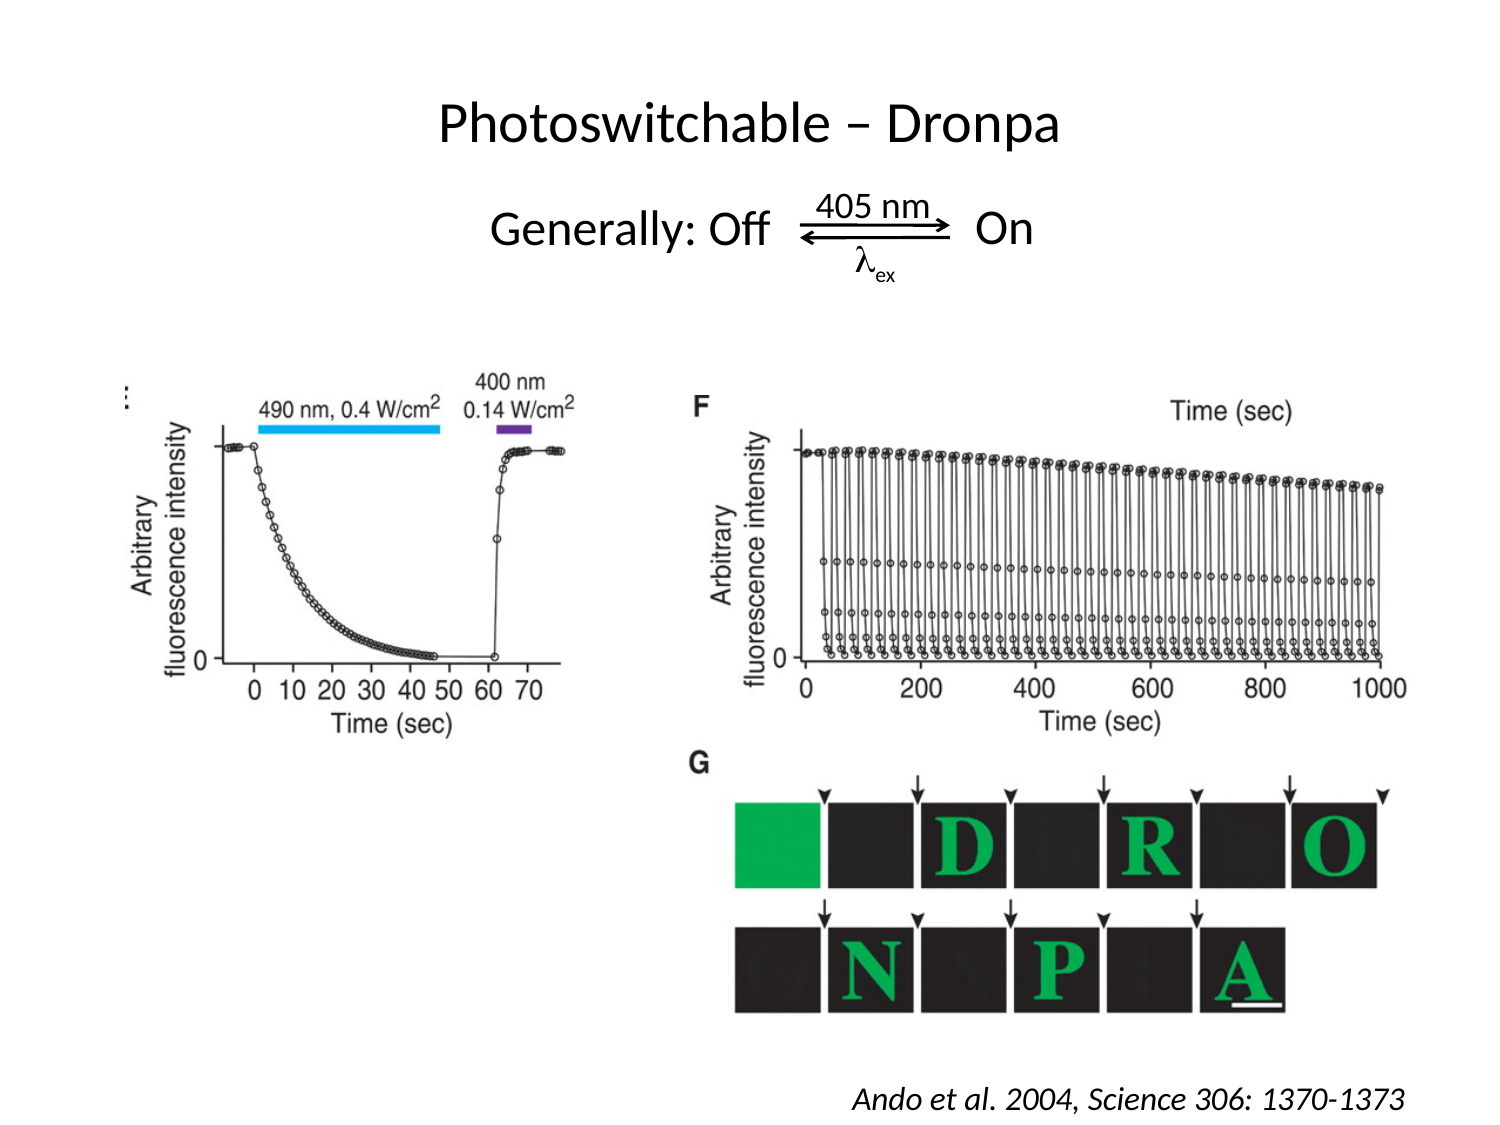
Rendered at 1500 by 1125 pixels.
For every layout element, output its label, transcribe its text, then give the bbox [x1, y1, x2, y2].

picture [124, 369, 575, 746]
picture [687, 394, 1415, 1076]
text_box 405 nm [800, 173, 946, 224]
text_box On [960, 187, 1050, 263]
list Generally: Off [474, 187, 800, 300]
text_box lex [840, 247, 911, 294]
text_box Ando et al. 2004, Science 306: 1370-1373 [837, 1069, 1500, 1125]
title Photoswitchable – Dronpa [112, 50, 1388, 188]
